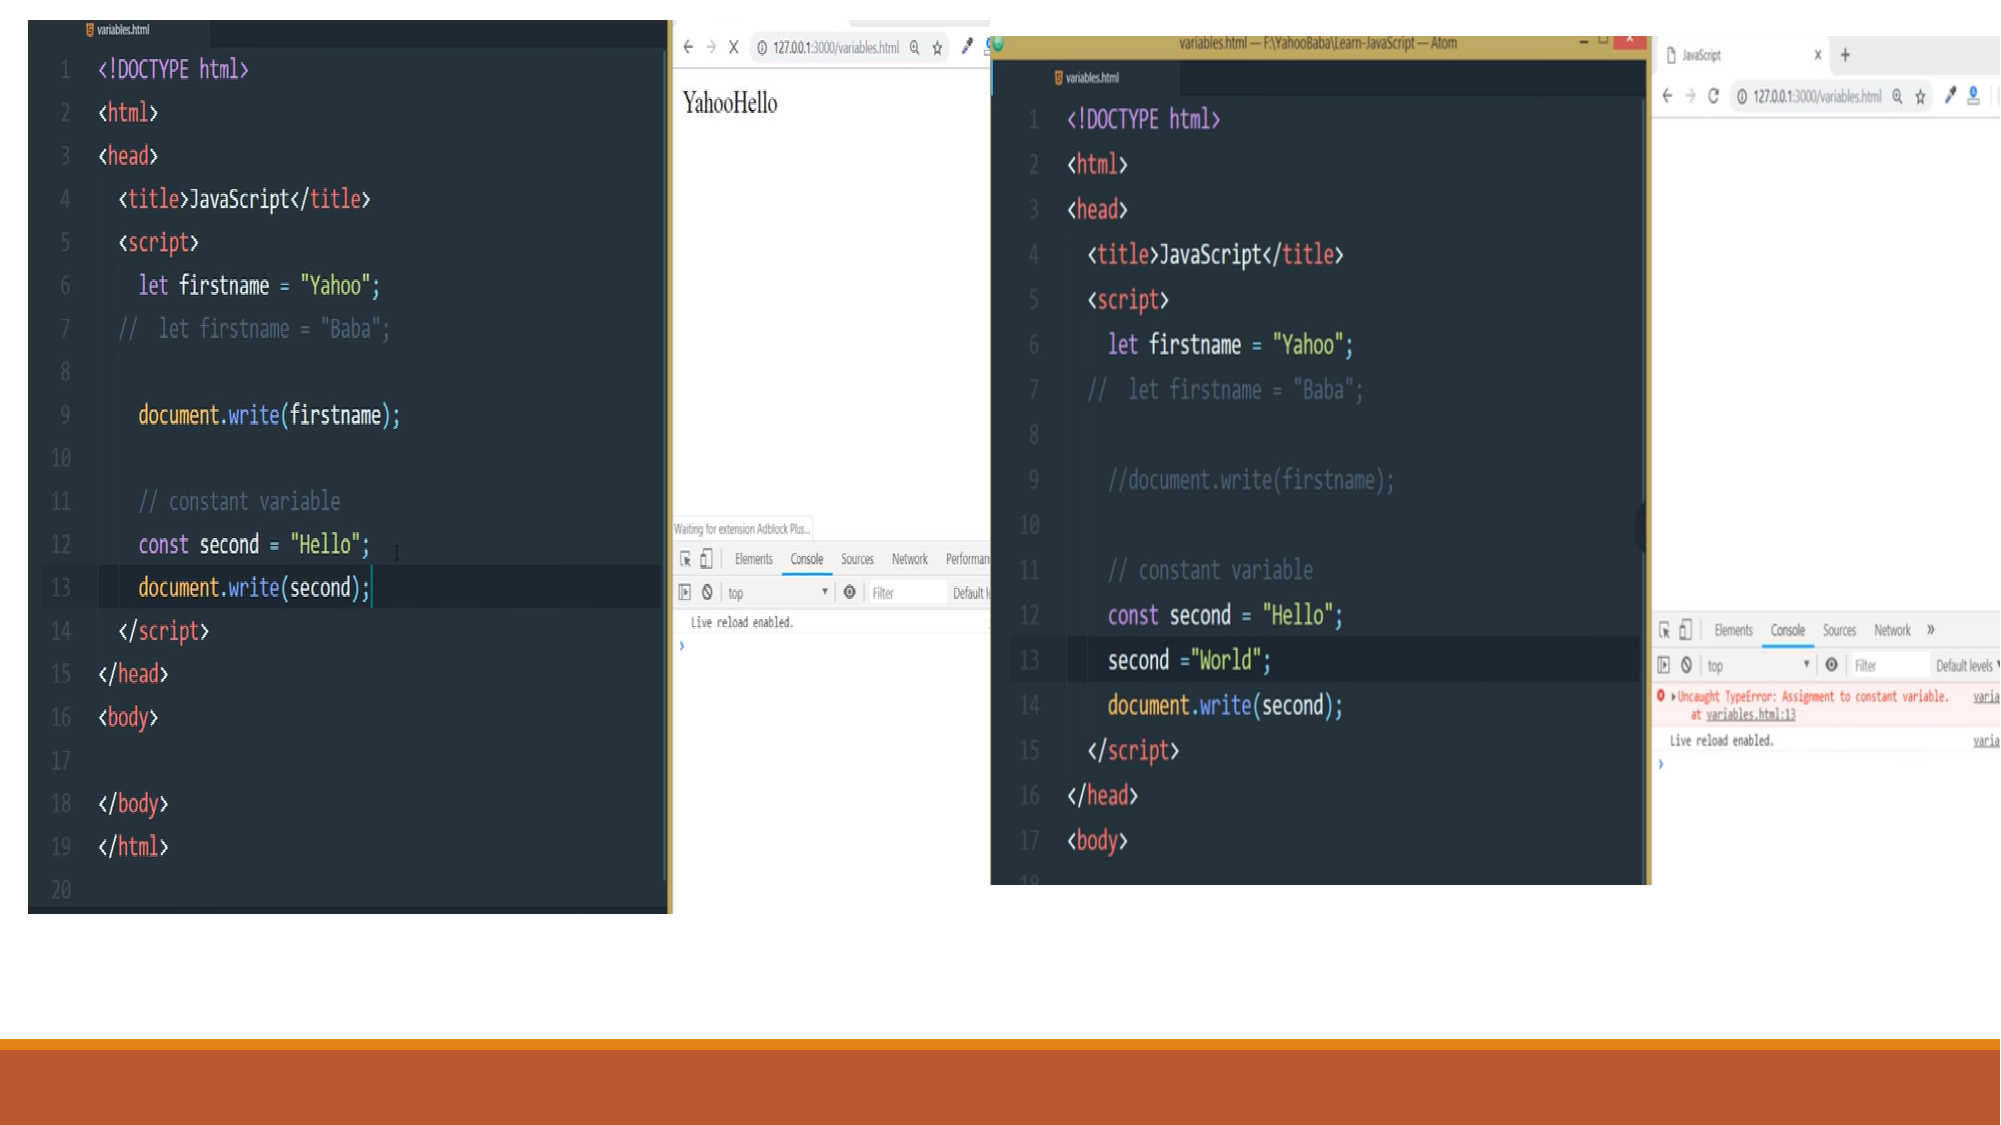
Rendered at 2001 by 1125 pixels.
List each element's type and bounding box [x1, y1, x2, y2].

picture [27, 19, 2000, 914]
